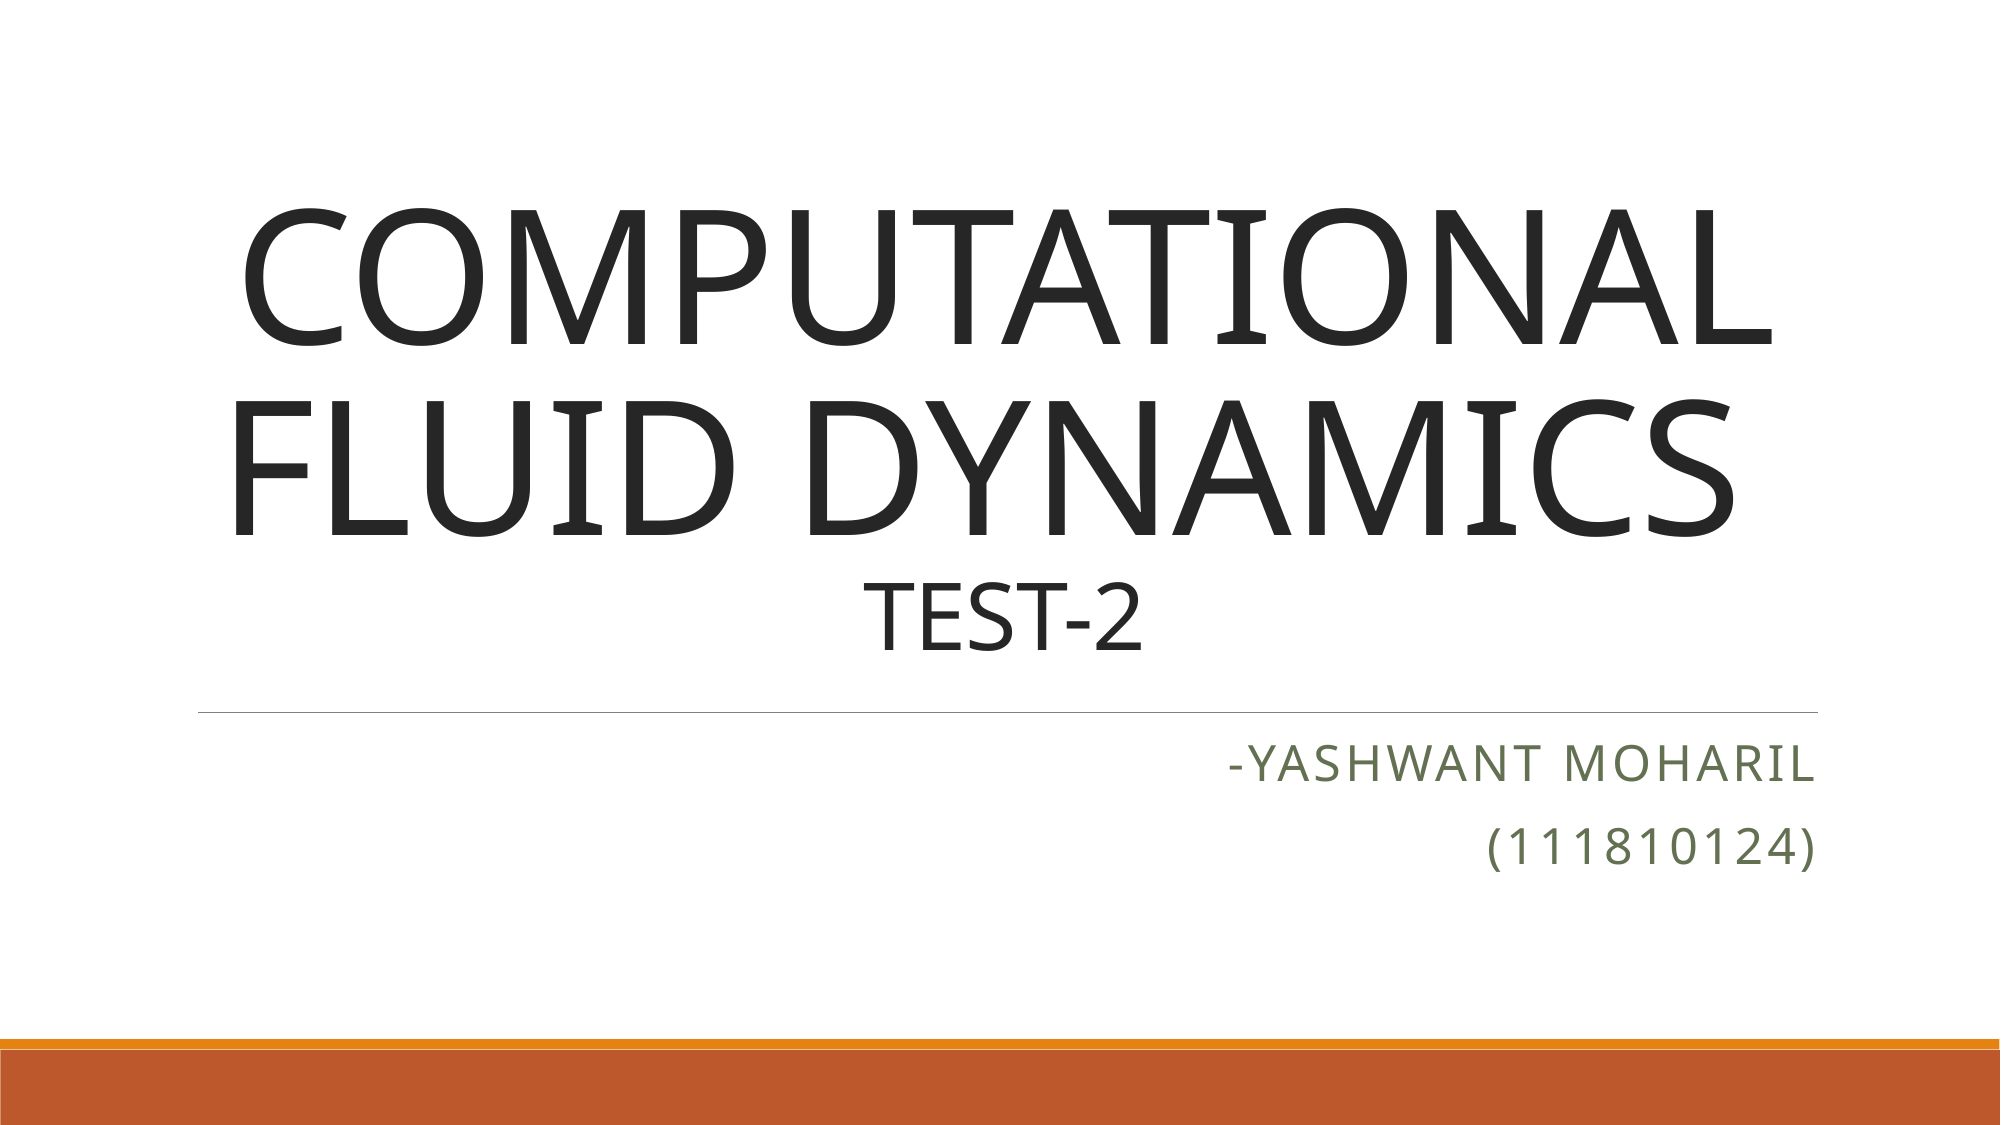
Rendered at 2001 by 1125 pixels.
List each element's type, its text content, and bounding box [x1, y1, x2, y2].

title COMPUTATIONAL FLUID DYNAMICS TEST-2 [180, 31, 1830, 678]
subtitle -YASHWANT MOHARIL (111810124) [180, 730, 1831, 919]
